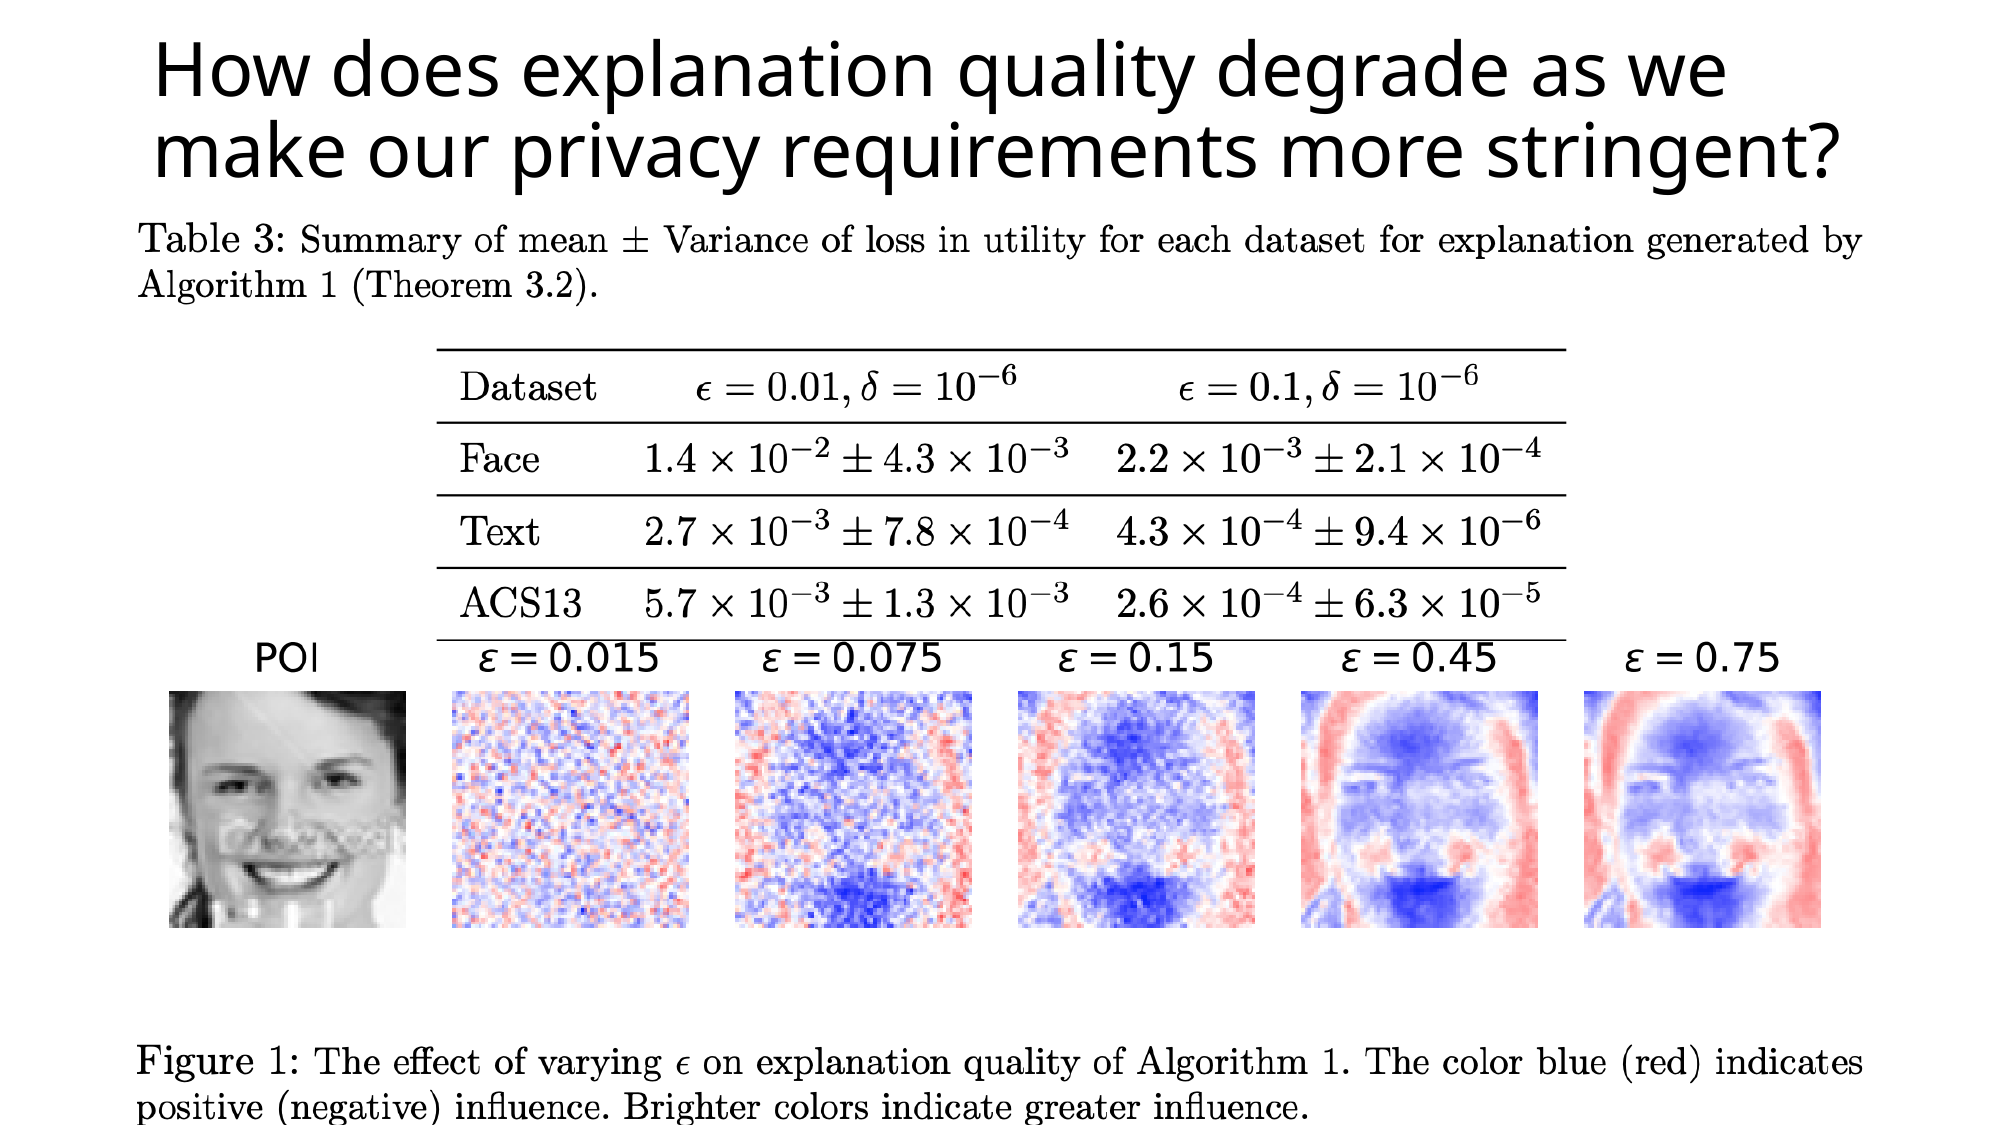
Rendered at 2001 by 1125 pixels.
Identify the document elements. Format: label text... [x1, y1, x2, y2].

title How does explanation quality degrade as we make our privacy requirements more stringent? [137, 4, 1863, 221]
picture [137, 221, 1863, 1125]
